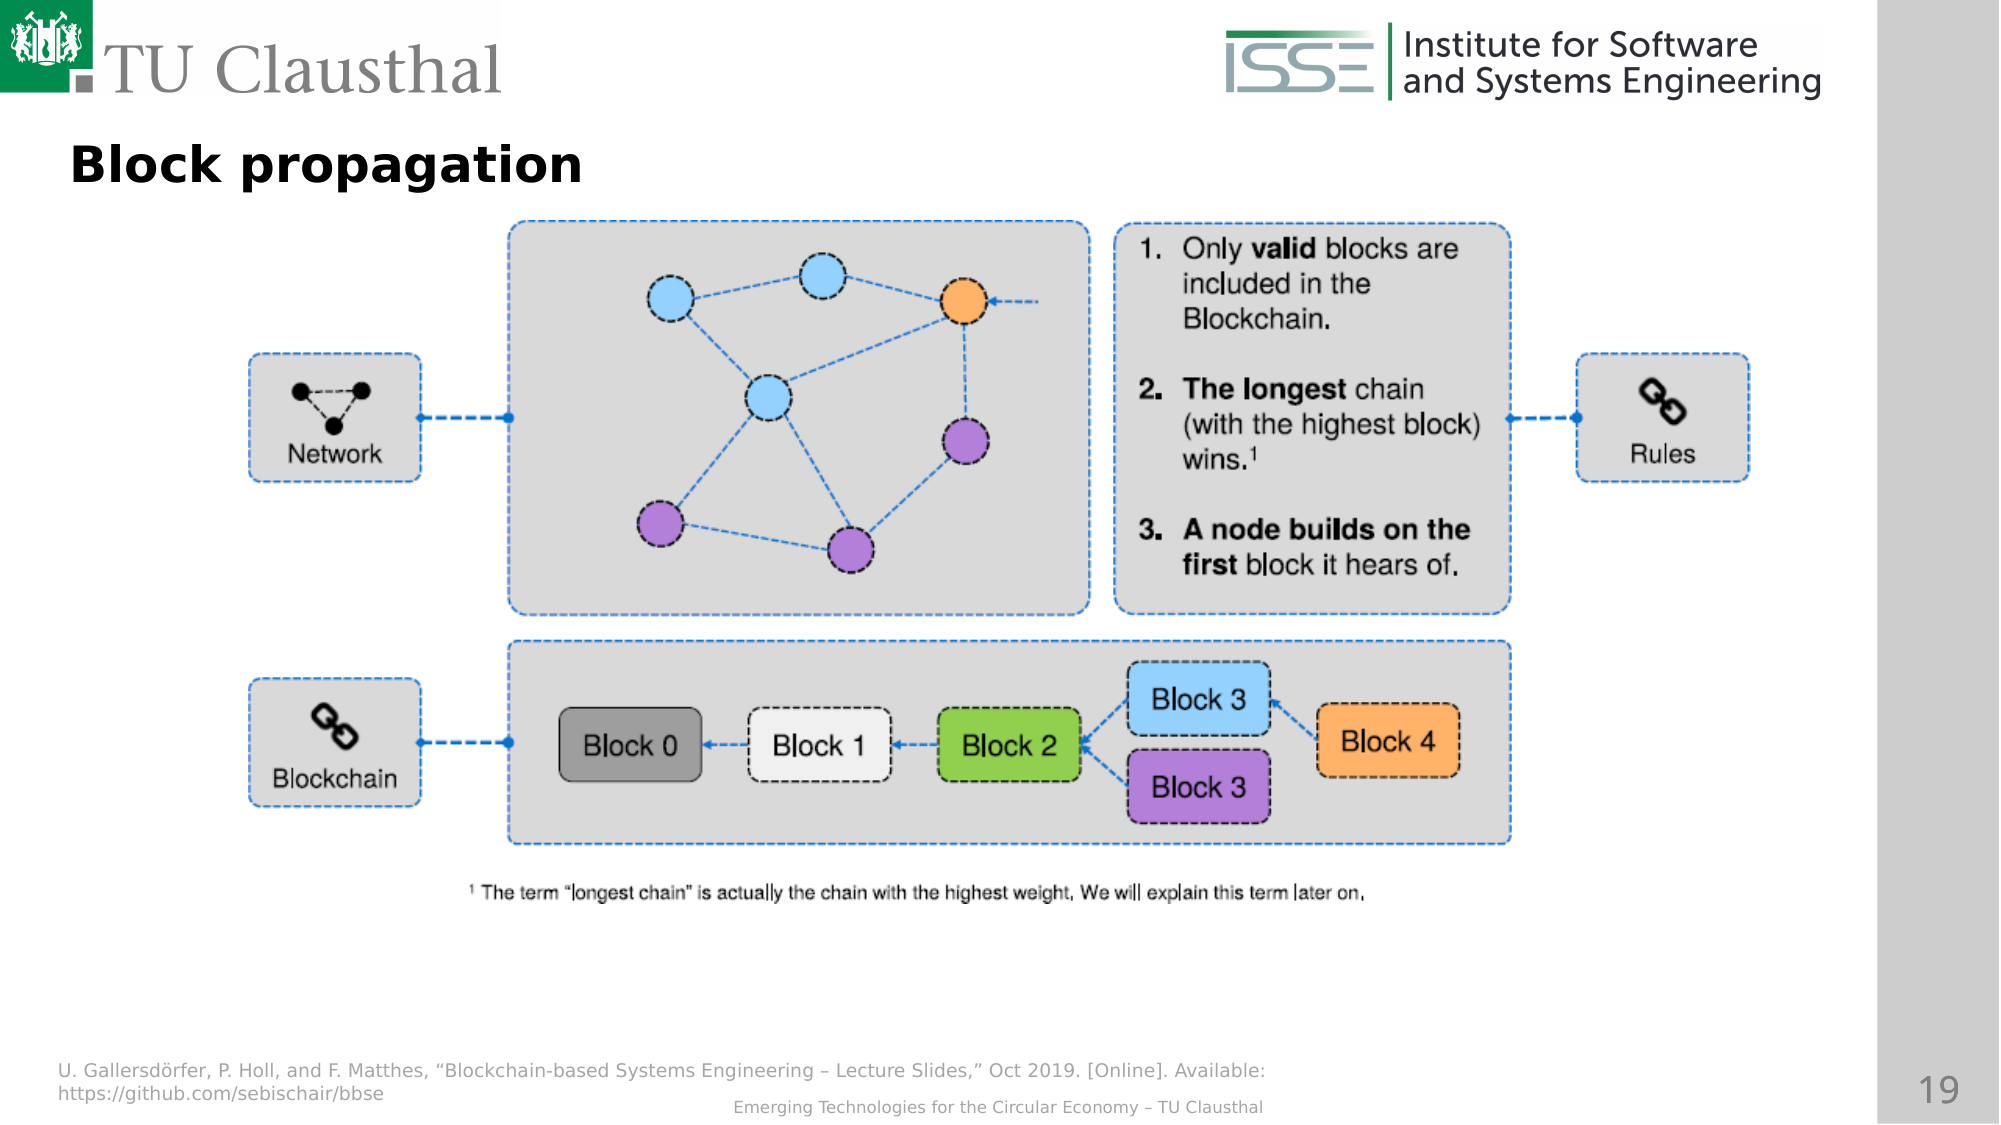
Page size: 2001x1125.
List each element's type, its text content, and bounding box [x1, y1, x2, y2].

text_box Block propagation [55, 125, 1818, 207]
picture [248, 220, 1751, 904]
picture [0, 0, 501, 93]
text_box U. Gallersdörfer, P. Holl, and F. Matthes, “Blockchain-based Systems Engineering – Lecture Slides,” Oct 2019. [Online]. Available: https://github.com/sebischair/bbse [43, 1051, 1521, 1112]
picture [1218, 22, 1826, 107]
